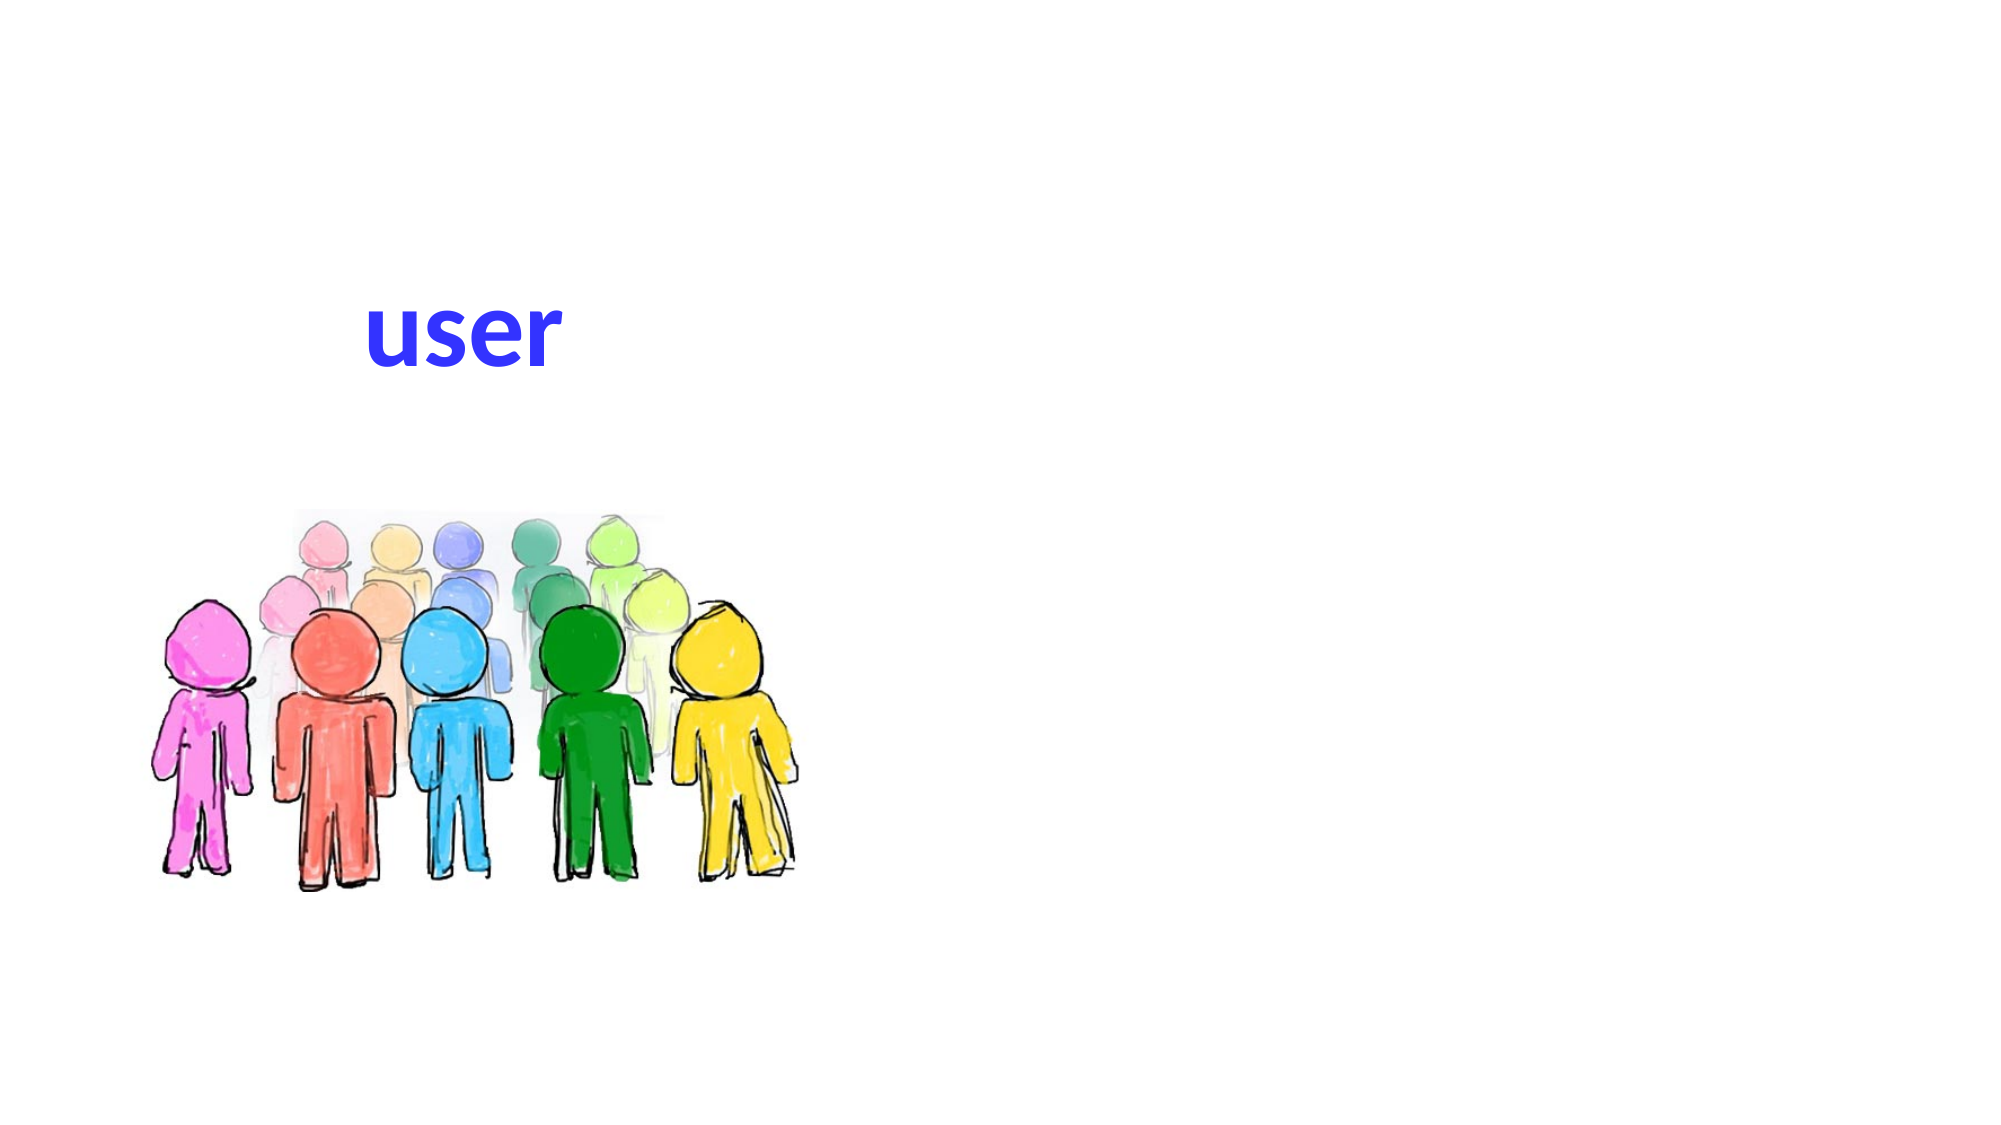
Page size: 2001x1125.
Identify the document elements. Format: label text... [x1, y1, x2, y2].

text_box user [348, 246, 596, 397]
picture [123, 473, 820, 892]
